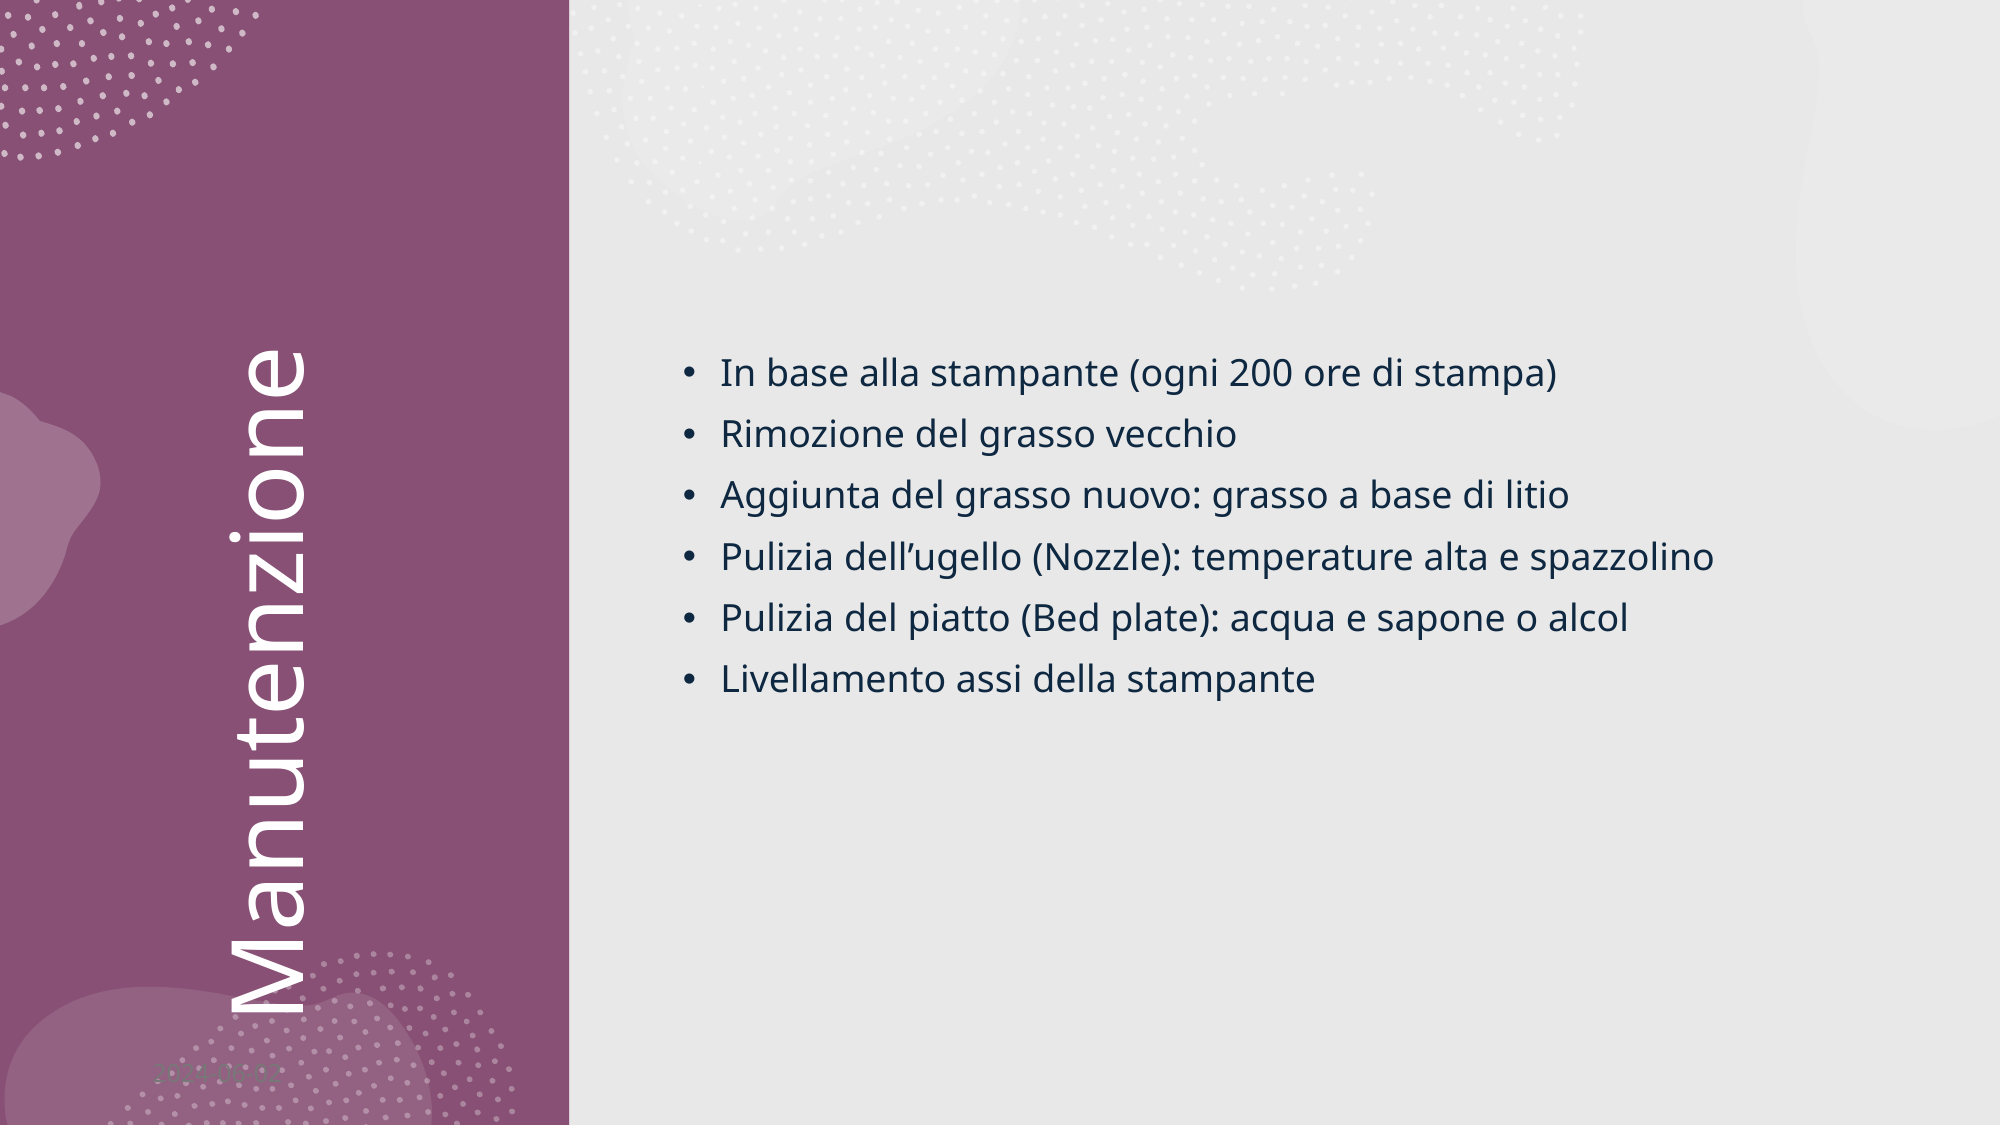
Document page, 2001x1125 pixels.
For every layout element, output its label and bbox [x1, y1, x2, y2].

text_box [0, 0, 2000, 1125]
